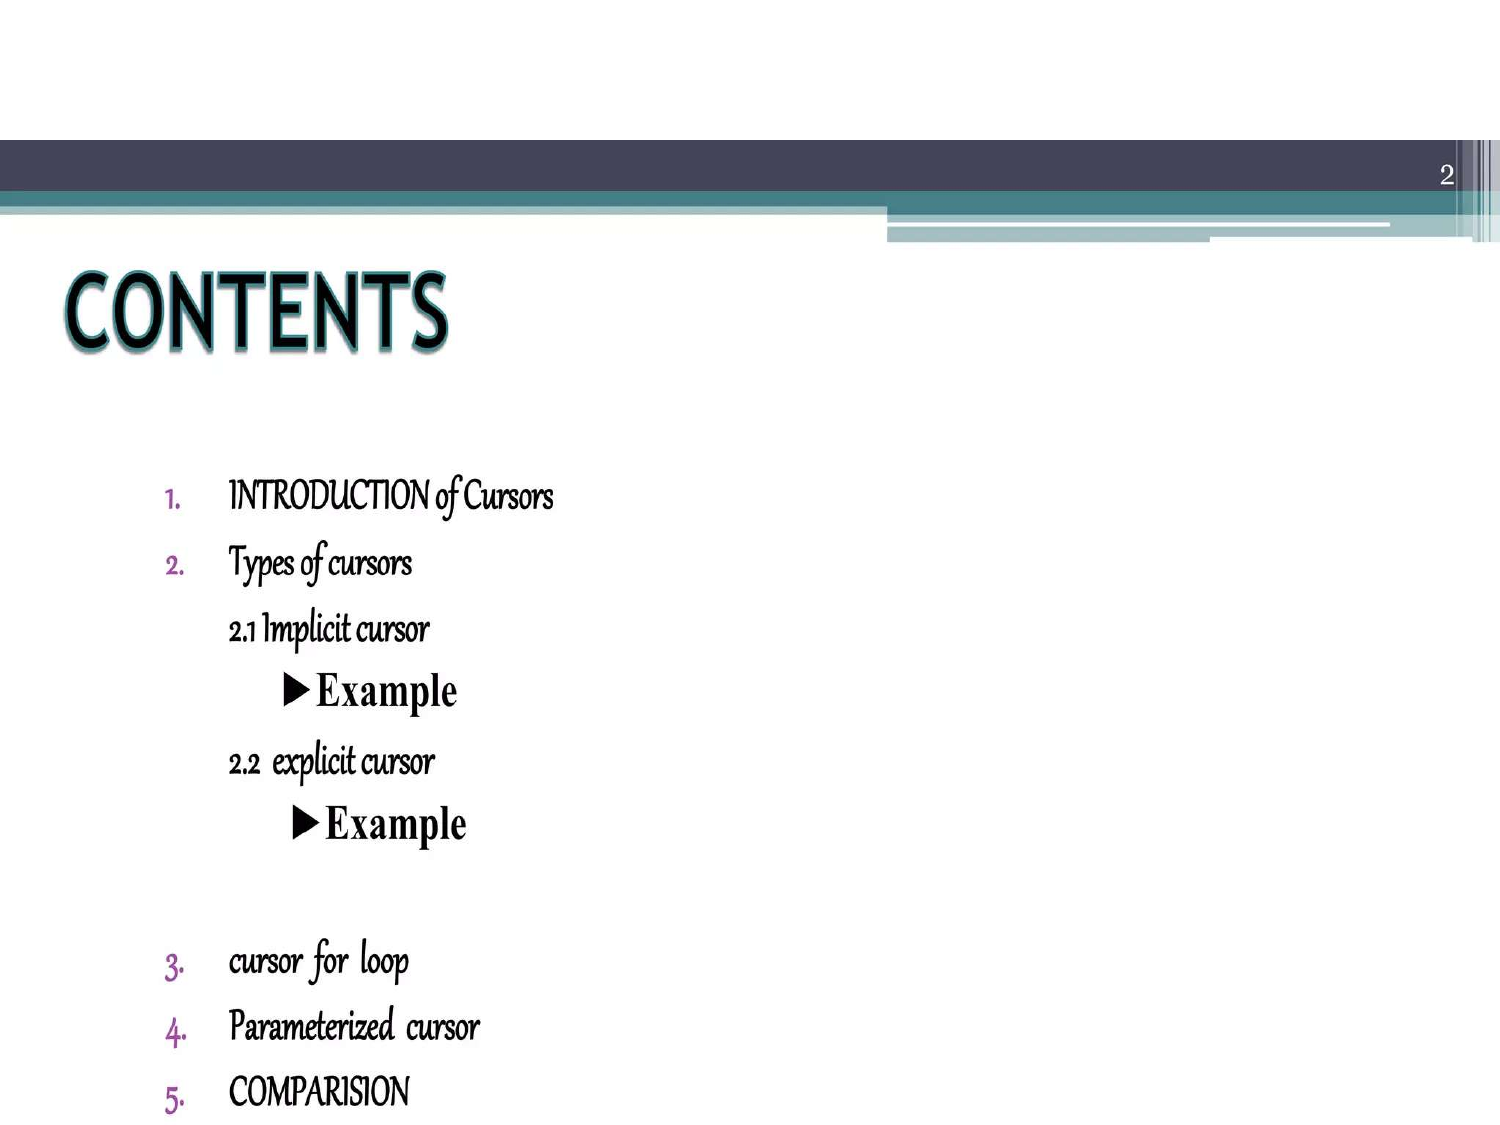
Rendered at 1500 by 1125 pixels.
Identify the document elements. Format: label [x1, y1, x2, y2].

picture [0, 140, 1500, 1125]
